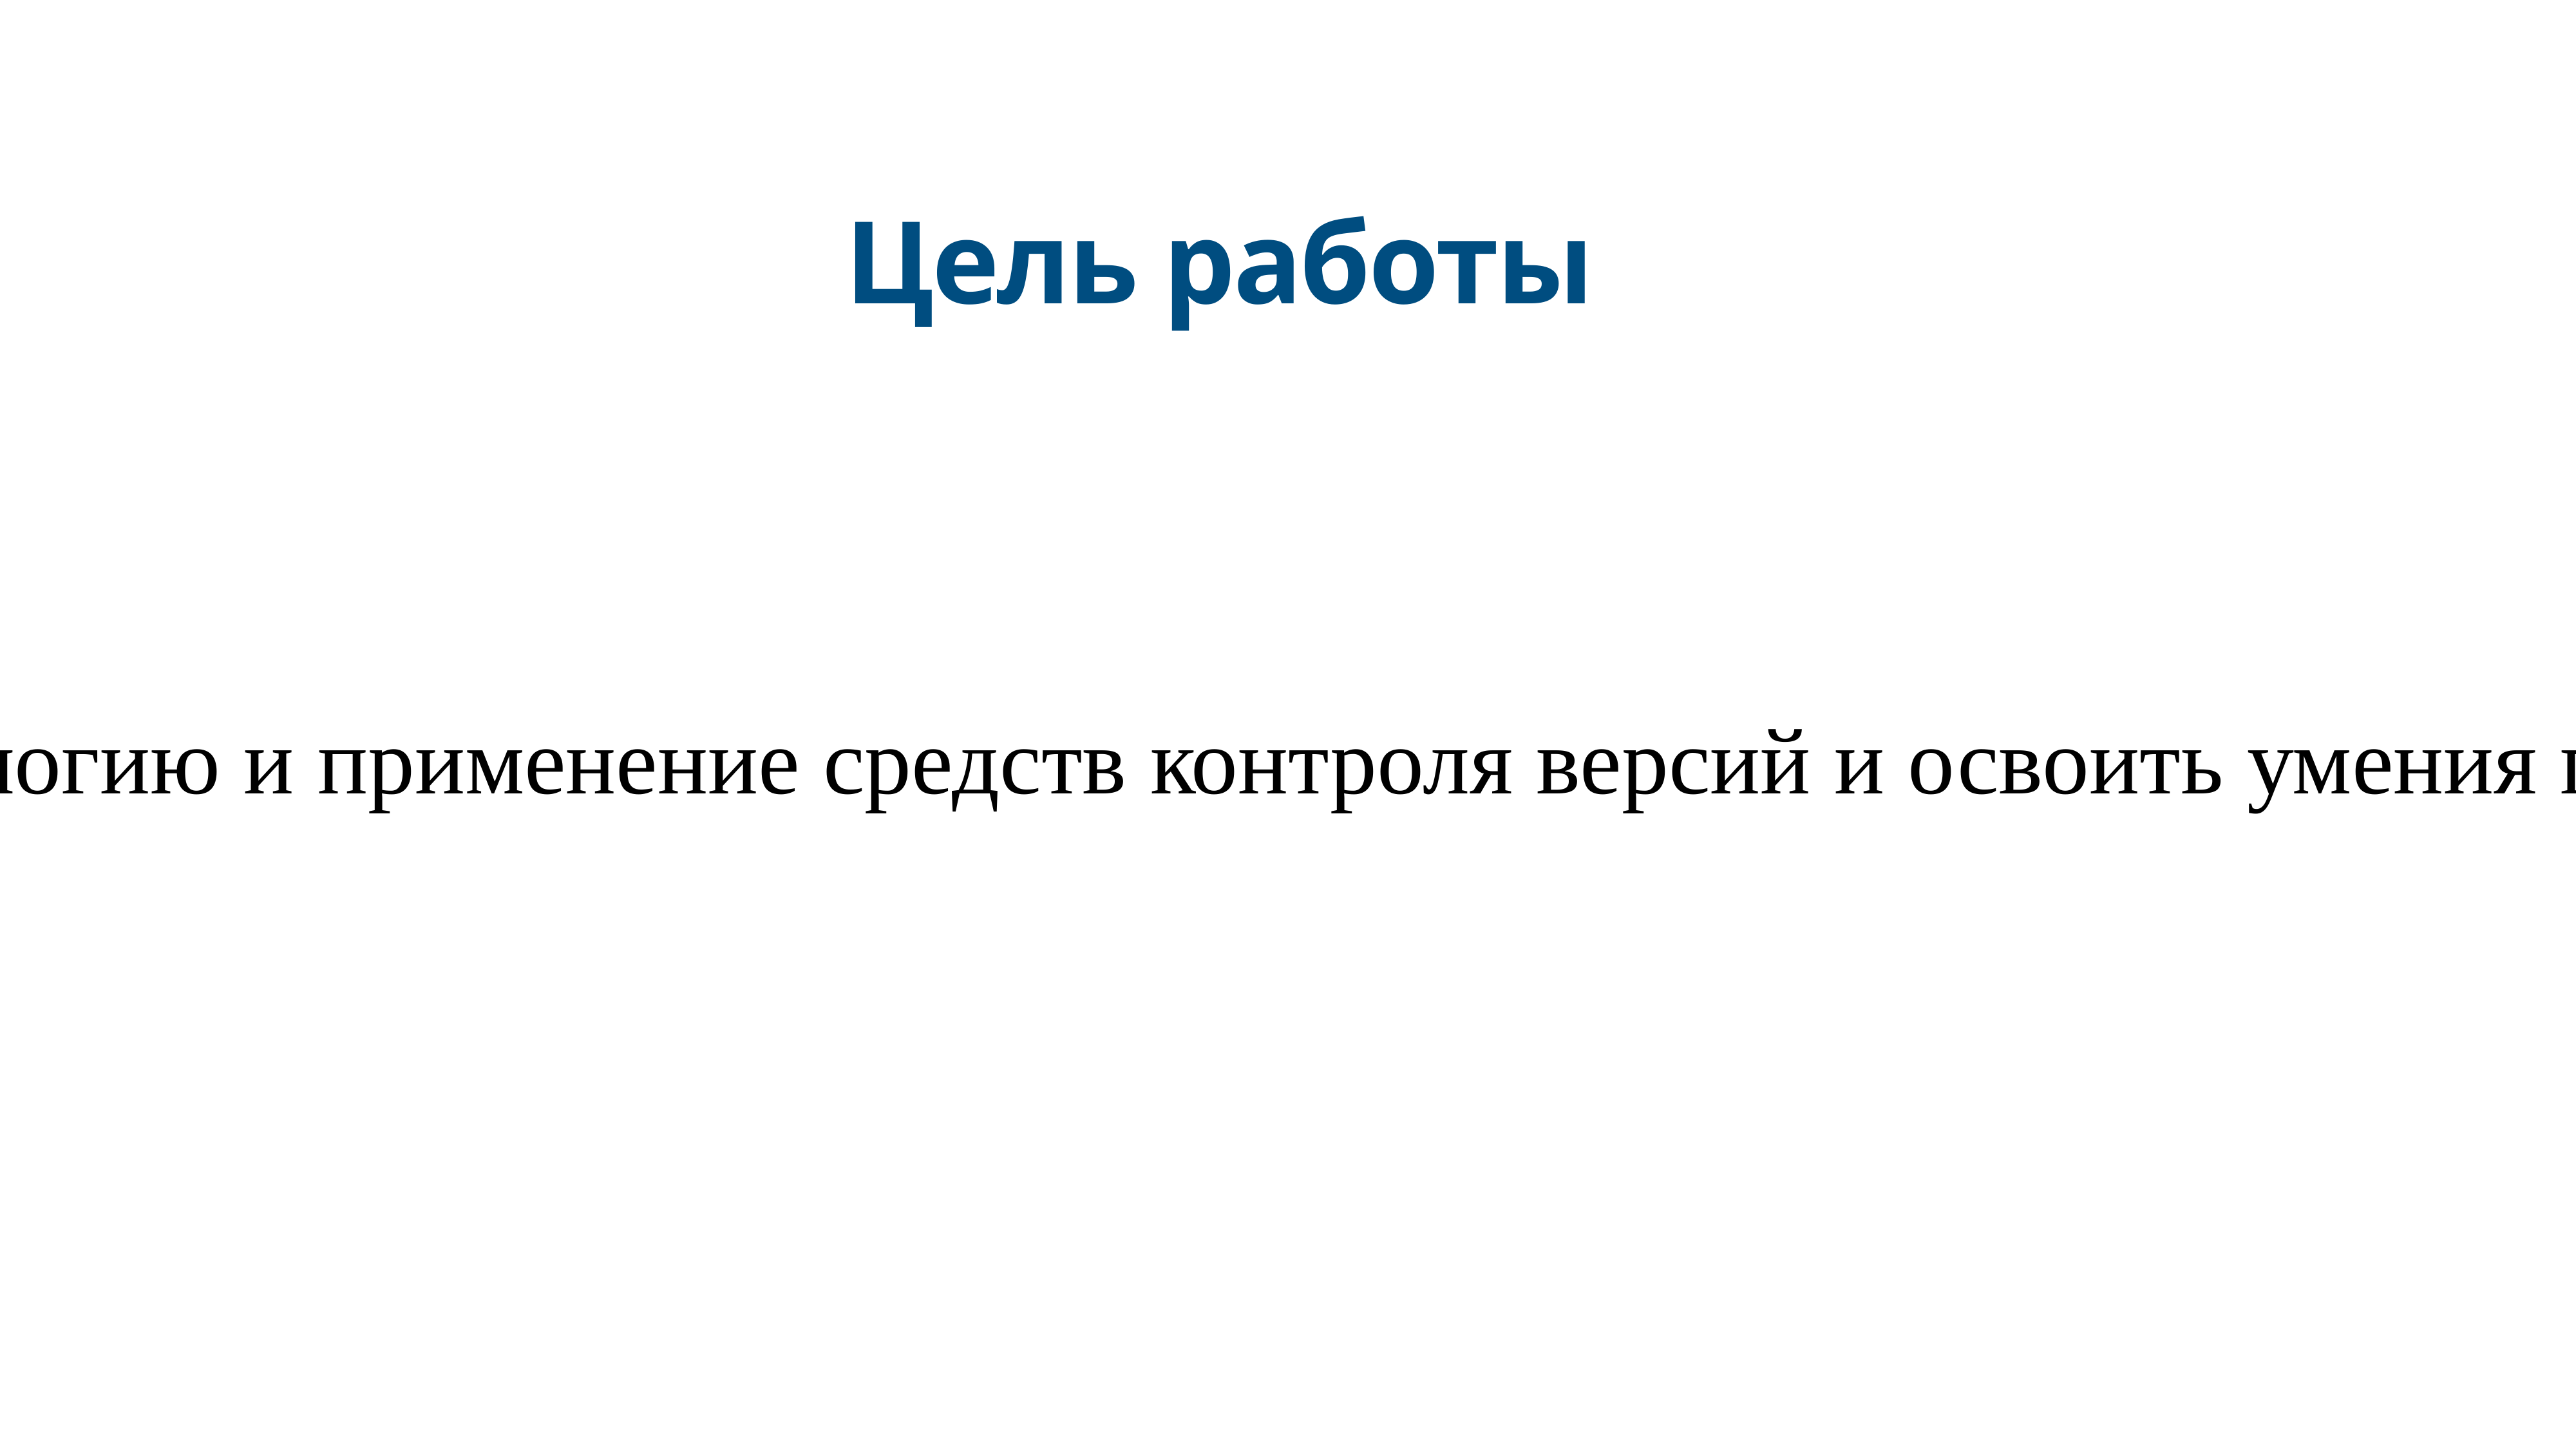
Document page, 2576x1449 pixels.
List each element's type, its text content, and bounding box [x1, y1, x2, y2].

text_box Изучить идеологию и применение средств контроля версий и освоить умения по работе с git. [0, 694, 2576, 818]
title Цель работы [839, 210, 2576, 363]
